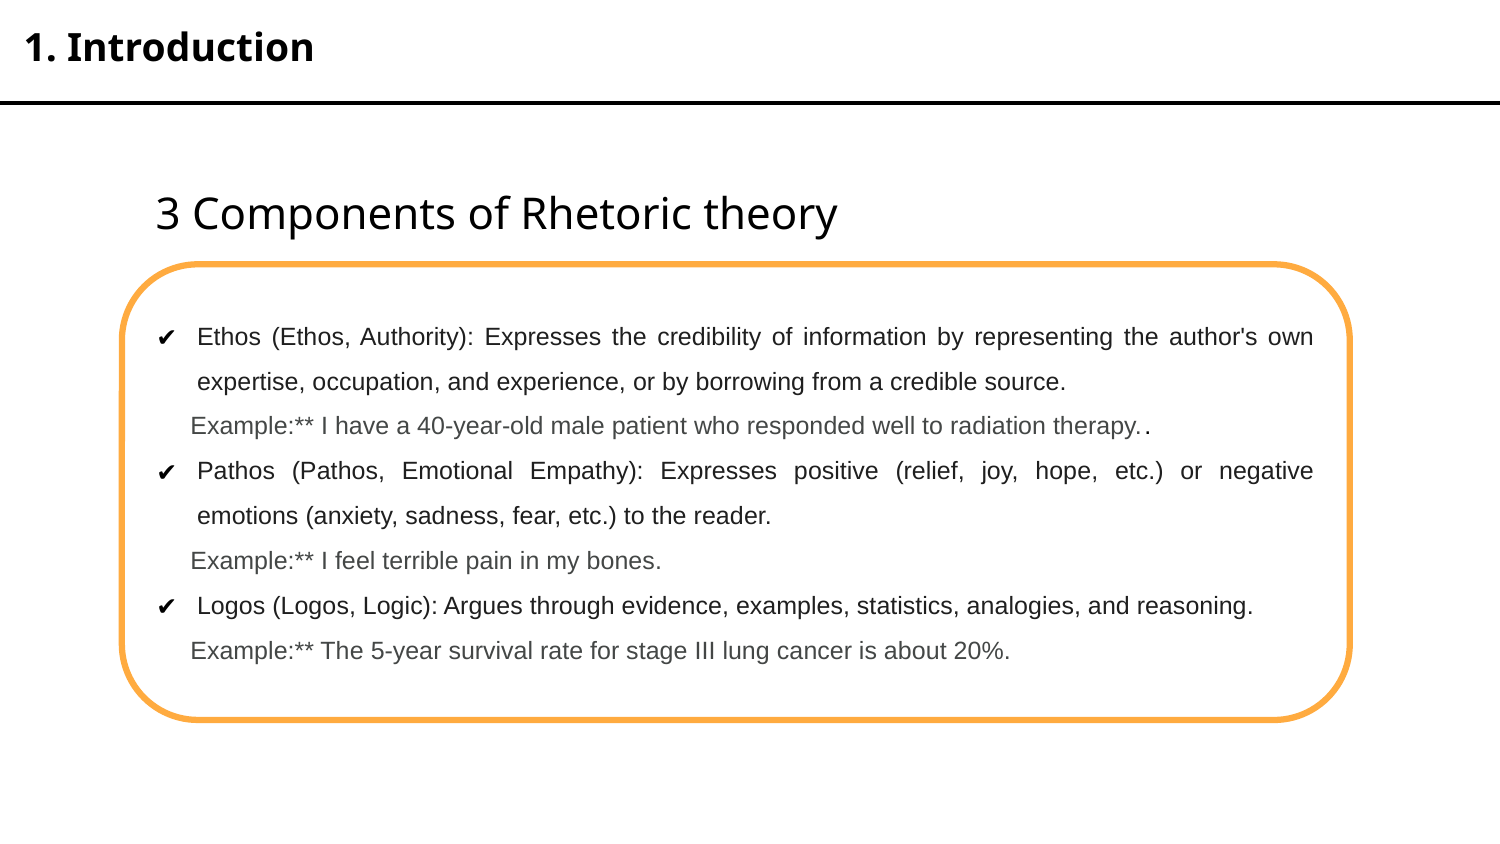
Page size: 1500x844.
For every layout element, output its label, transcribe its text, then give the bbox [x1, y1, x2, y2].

text_box 1. Introduction [12, 17, 361, 102]
text_box Ethos (Ethos, Authority): Expresses the credibility of information by representing the author's own expertise, occupation, and experience, or by borrowing from a credible source. Example:** I have a 40-year-old male patient who responded well to radiation therapy.. Pathos (Pathos, Emotional Empathy): Expresses positive (relief, joy, hope, etc.) or negative emotions (anxiety, sadness, fear, etc.) to the reader. Example:** I feel terrible pain in my bones. Logos (Logos, Logic): Argues through evidence, examples, statistics, analogies, and reasoning. Example:** The 5-year survival rate for stage III lung cancer is about 20%. [121, 264, 1350, 721]
text_box 3 Components of Rhetoric theory [144, 180, 1209, 244]
